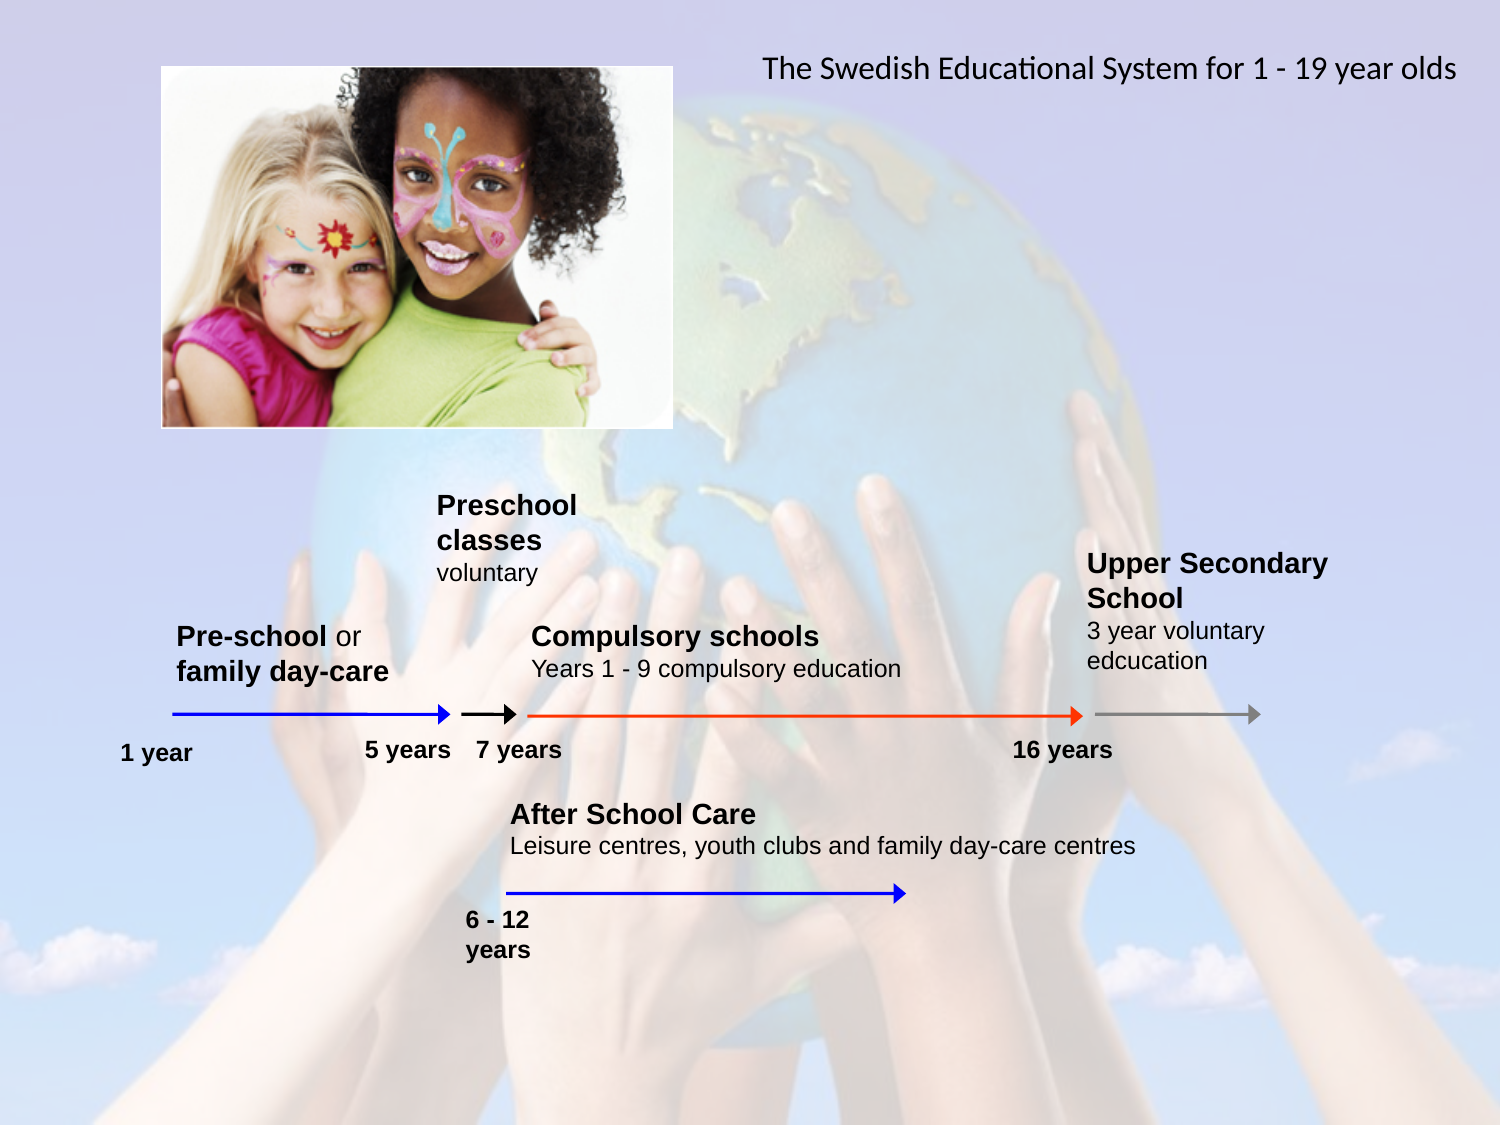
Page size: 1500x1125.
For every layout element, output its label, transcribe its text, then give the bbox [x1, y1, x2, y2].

picture [161, 66, 674, 429]
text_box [105, 478, 1384, 972]
text_box The Swedish Educational System for 1 - 19 year olds [505, 19, 1473, 114]
